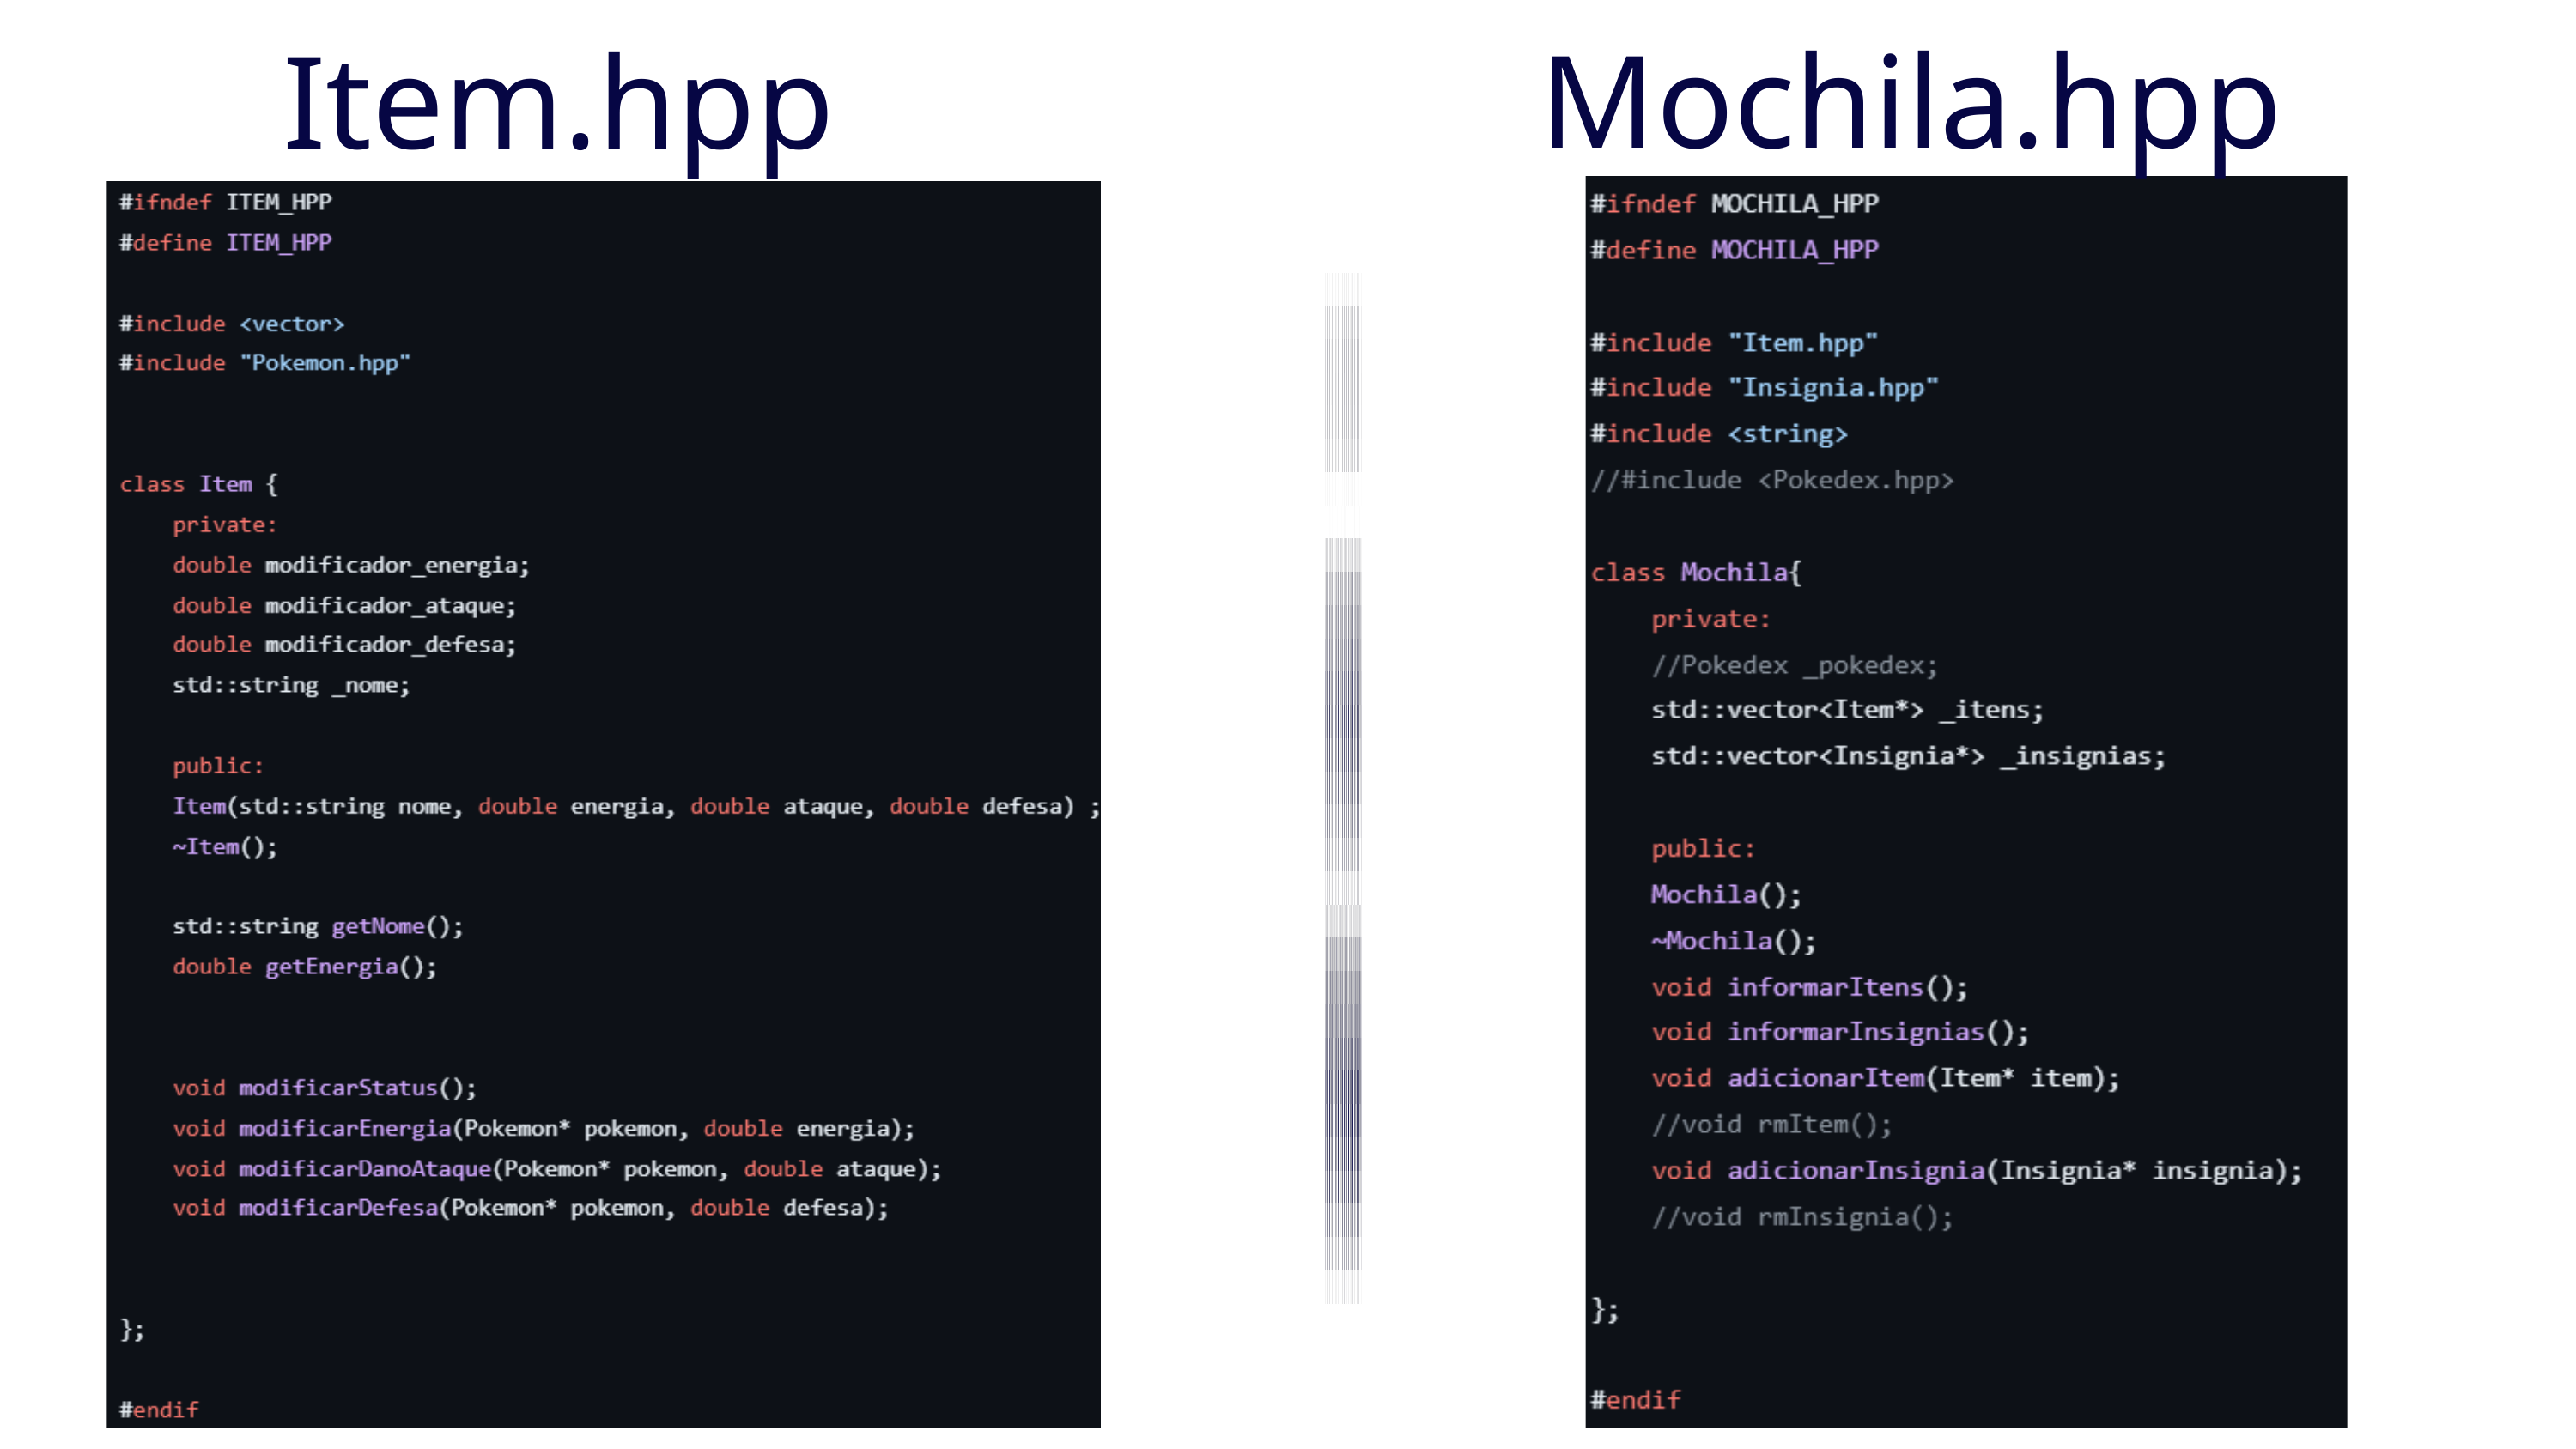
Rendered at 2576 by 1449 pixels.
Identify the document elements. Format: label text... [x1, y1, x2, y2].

text_box Item.hpp [283, 33, 910, 175]
text_box [106, 181, 1101, 1428]
text_box [1325, 273, 1362, 1304]
text_box Mochila.hpp [1540, 33, 2393, 174]
text_box [1585, 176, 2348, 1428]
